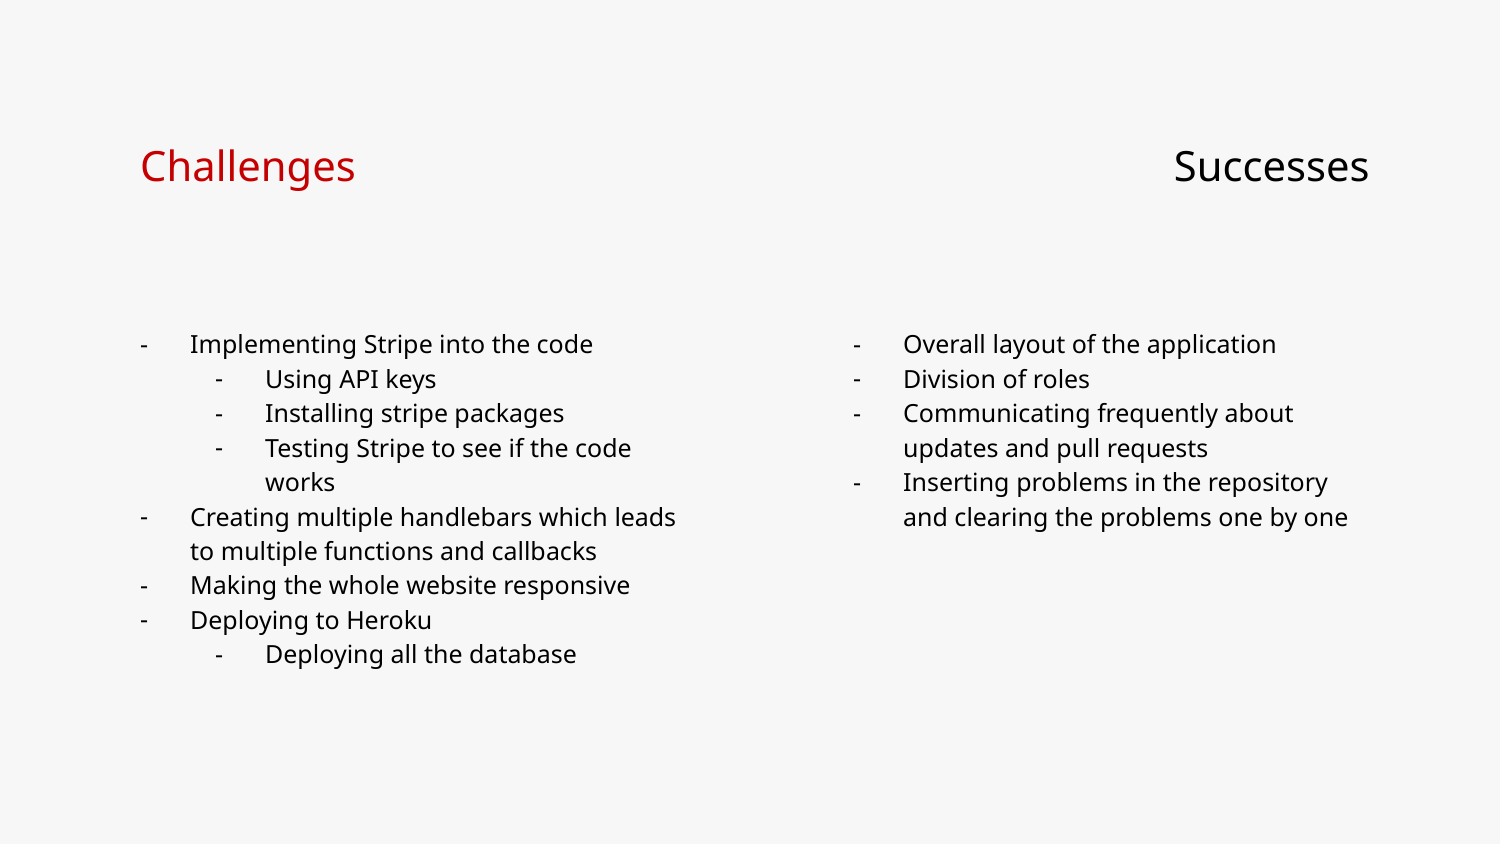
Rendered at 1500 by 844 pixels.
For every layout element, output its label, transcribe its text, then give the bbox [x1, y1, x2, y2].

title Successes [738, 124, 1385, 219]
list Overall layout of the application Division of roles Communicating frequently about updates and pull requests Inserting problems in the repository and clearing the problems one by one [813, 309, 1385, 669]
list Implementing Stripe into the code Using API keys Installing stripe packages Testing Stripe to see if the code works Creating multiple handlebars which leads to multiple functions and callbacks Making the whole website responsive Deploying to Heroku Deploying all the database [100, 309, 720, 669]
title Challenges [125, 124, 738, 219]
